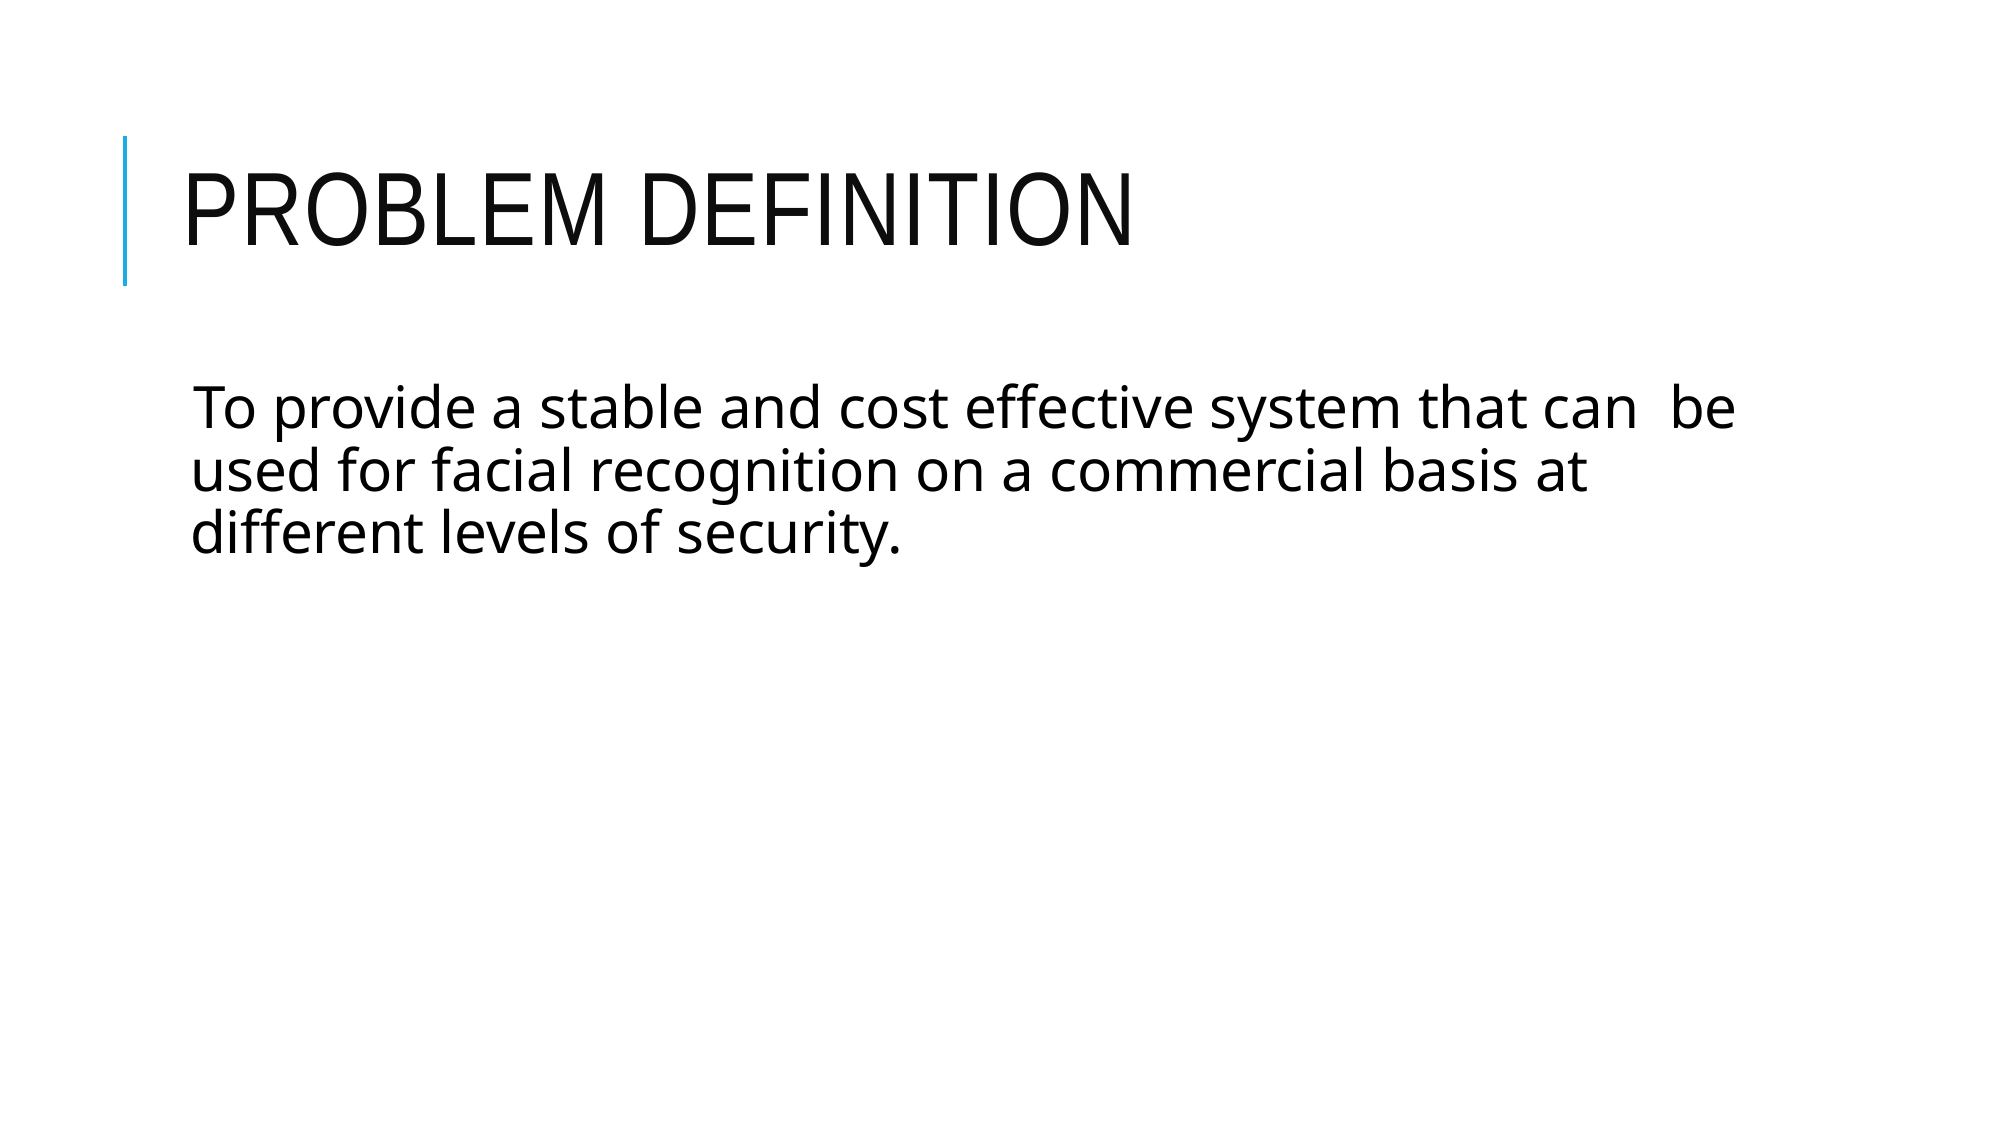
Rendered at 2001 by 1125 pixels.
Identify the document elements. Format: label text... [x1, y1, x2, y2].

text_box To provide a stable and cost effective system that can be used for facial recognition on a commercial basis at different levels of security. [188, 366, 1749, 566]
text_box PROBLEM DEFINITION [180, 139, 1144, 267]
